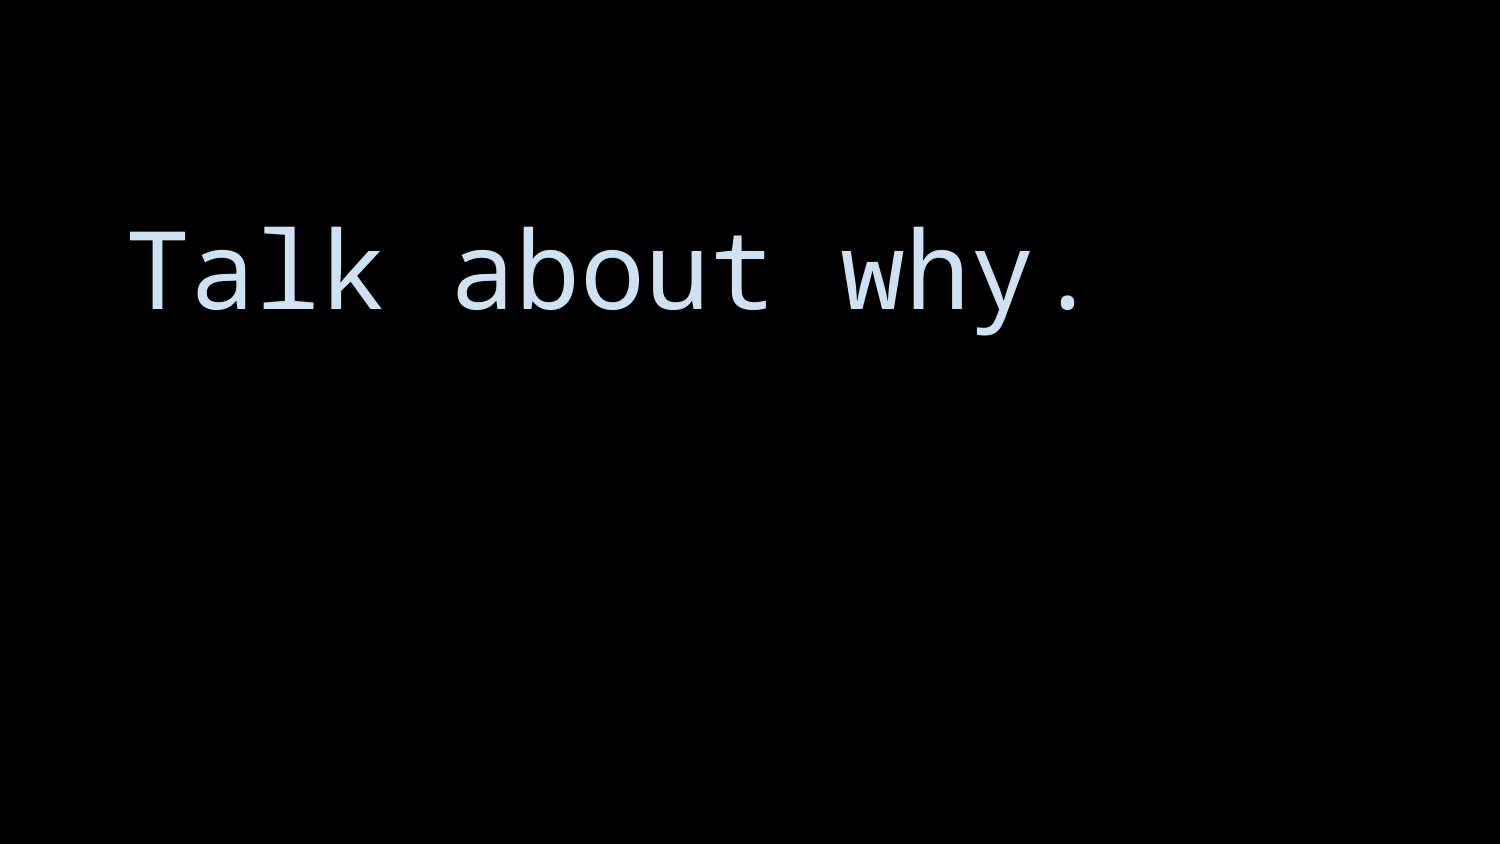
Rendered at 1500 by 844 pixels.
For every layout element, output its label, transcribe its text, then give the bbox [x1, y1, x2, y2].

text_box Talk about why. [110, 186, 1389, 645]
